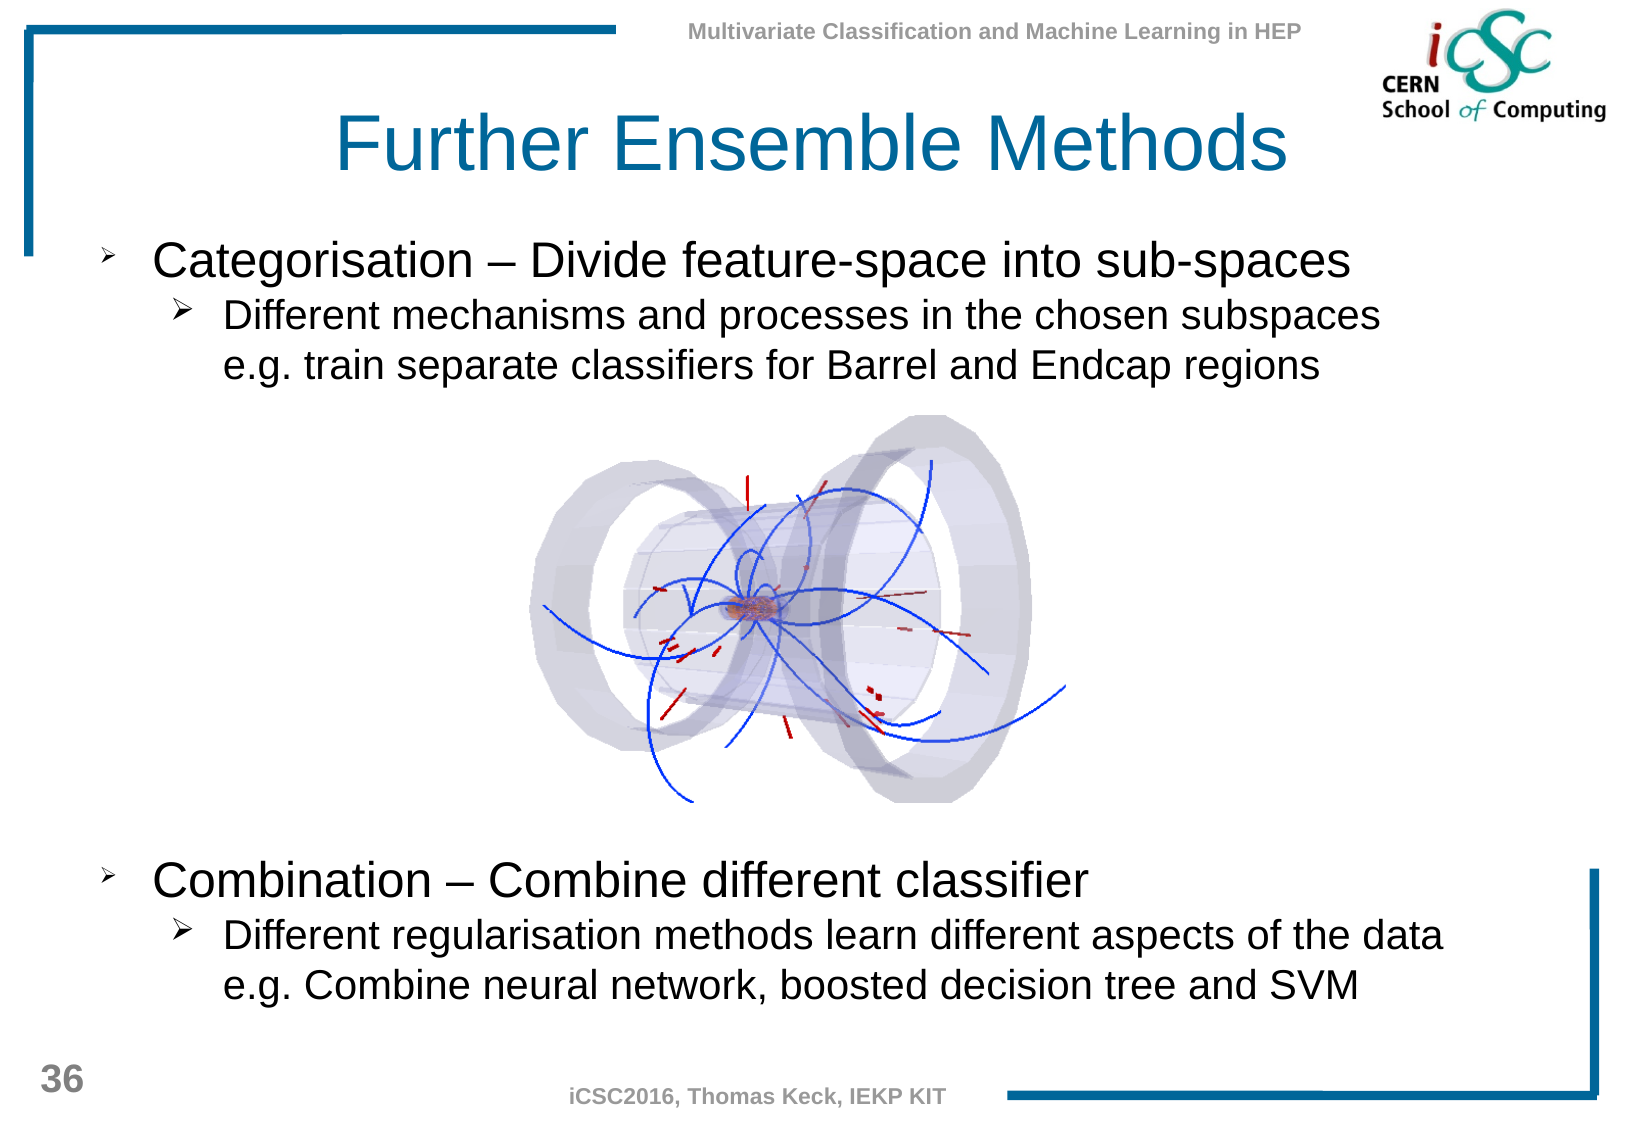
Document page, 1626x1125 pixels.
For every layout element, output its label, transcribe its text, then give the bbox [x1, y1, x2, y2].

picture [1381, 8, 1607, 124]
picture [519, 414, 1075, 804]
text_box Categorisation – Divide feature-space into sub-spaces Different mechanisms and processes in the chosen subspaces e.g. train separate classifiers for Barrel and Endcap regions Combination – Combine different classifier Different regularisation methods learn different aspects of the data e.g. Combine neural network, boosted decision tree and SVM [81, 227, 1571, 780]
text_box [81, 44, 1543, 227]
